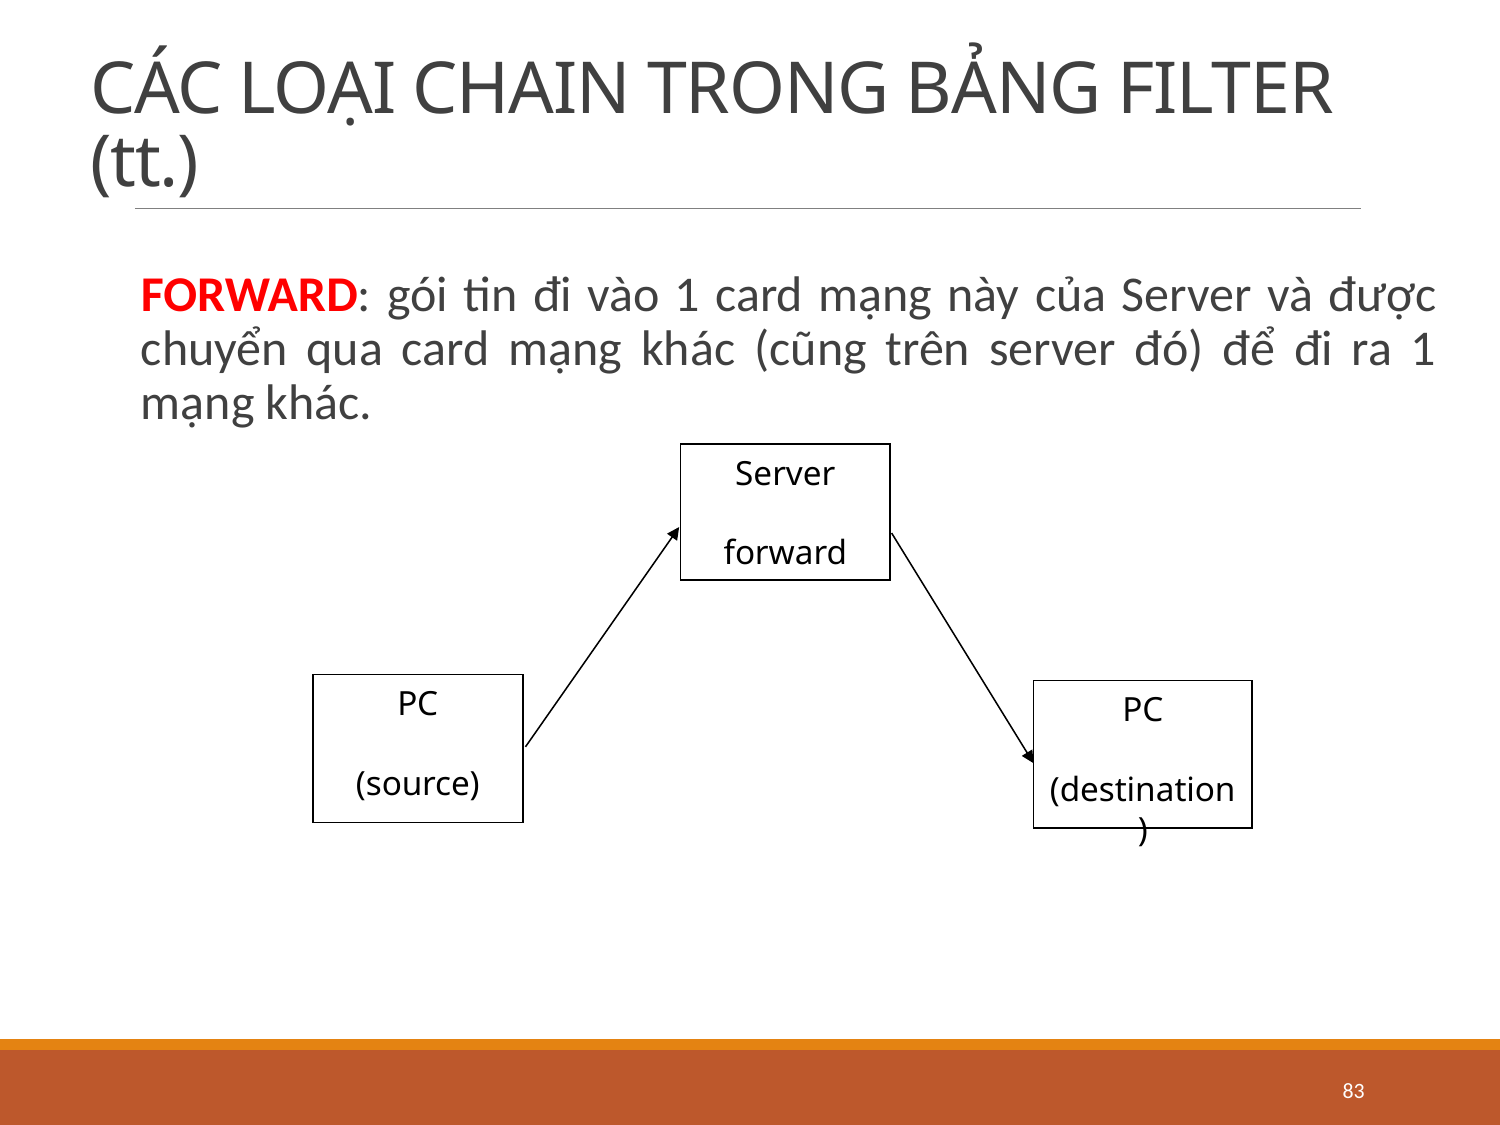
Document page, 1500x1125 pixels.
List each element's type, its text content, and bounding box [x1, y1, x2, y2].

text_box PC (source) [312, 674, 523, 823]
text_box PC (destination) [1033, 680, 1252, 829]
text_box [525, 527, 680, 747]
list FORWARD: gói tin đi vào 1 card mạng này của Server và được chuyển qua card mạng khác (cũng trên server đó) để đi ra 1 mạng khác. [53, 261, 1438, 1063]
text_box Server forward [680, 444, 891, 581]
slide_number 83 [1218, 1059, 1380, 1120]
text_box [891, 532, 1033, 763]
text_box CÁC LOẠI CHAIN TRONG BẢNG FILTER (tt.) [75, 47, 1463, 209]
